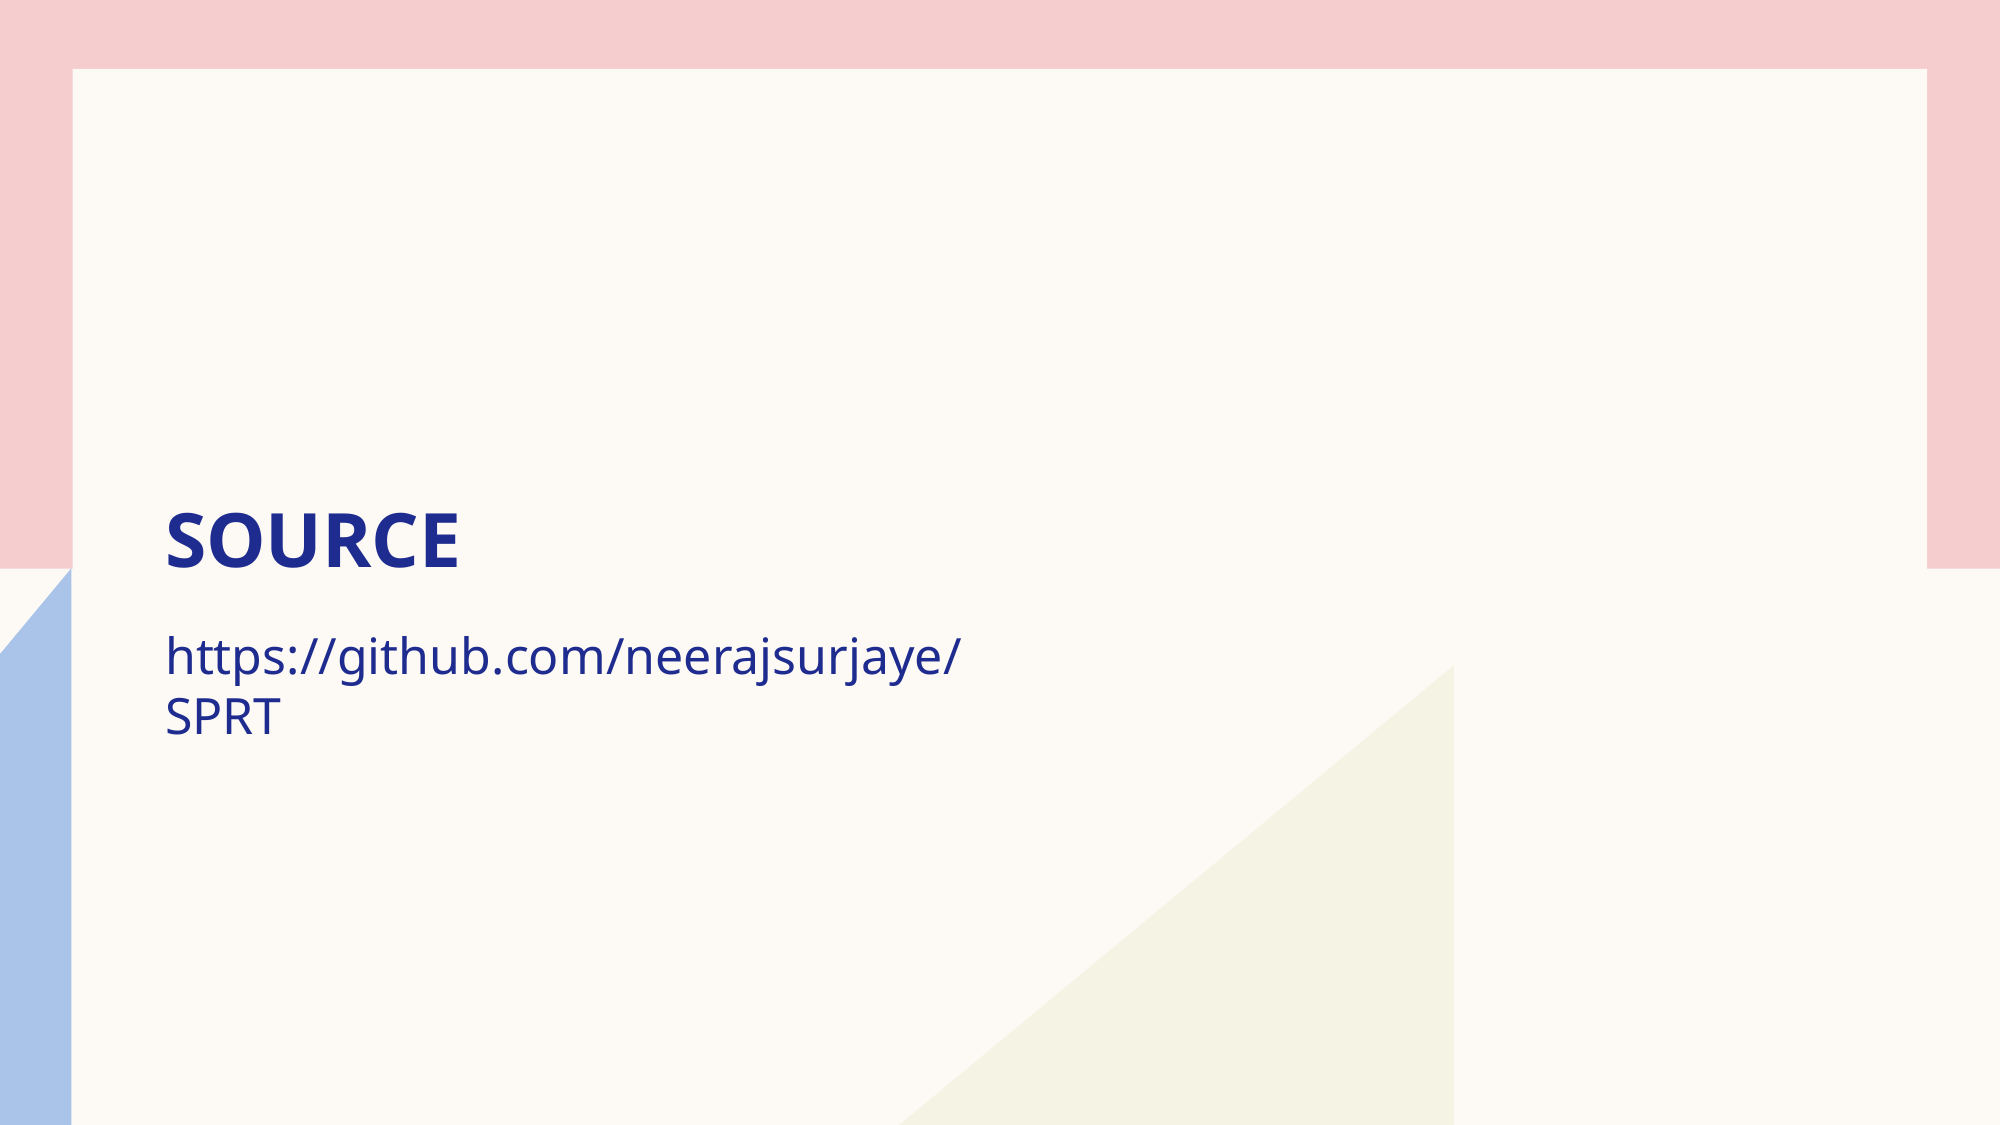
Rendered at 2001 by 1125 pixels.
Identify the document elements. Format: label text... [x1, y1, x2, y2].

title Source [150, 173, 1013, 583]
list https://github.com/neerajsurjaye/SPRT [150, 624, 1013, 992]
